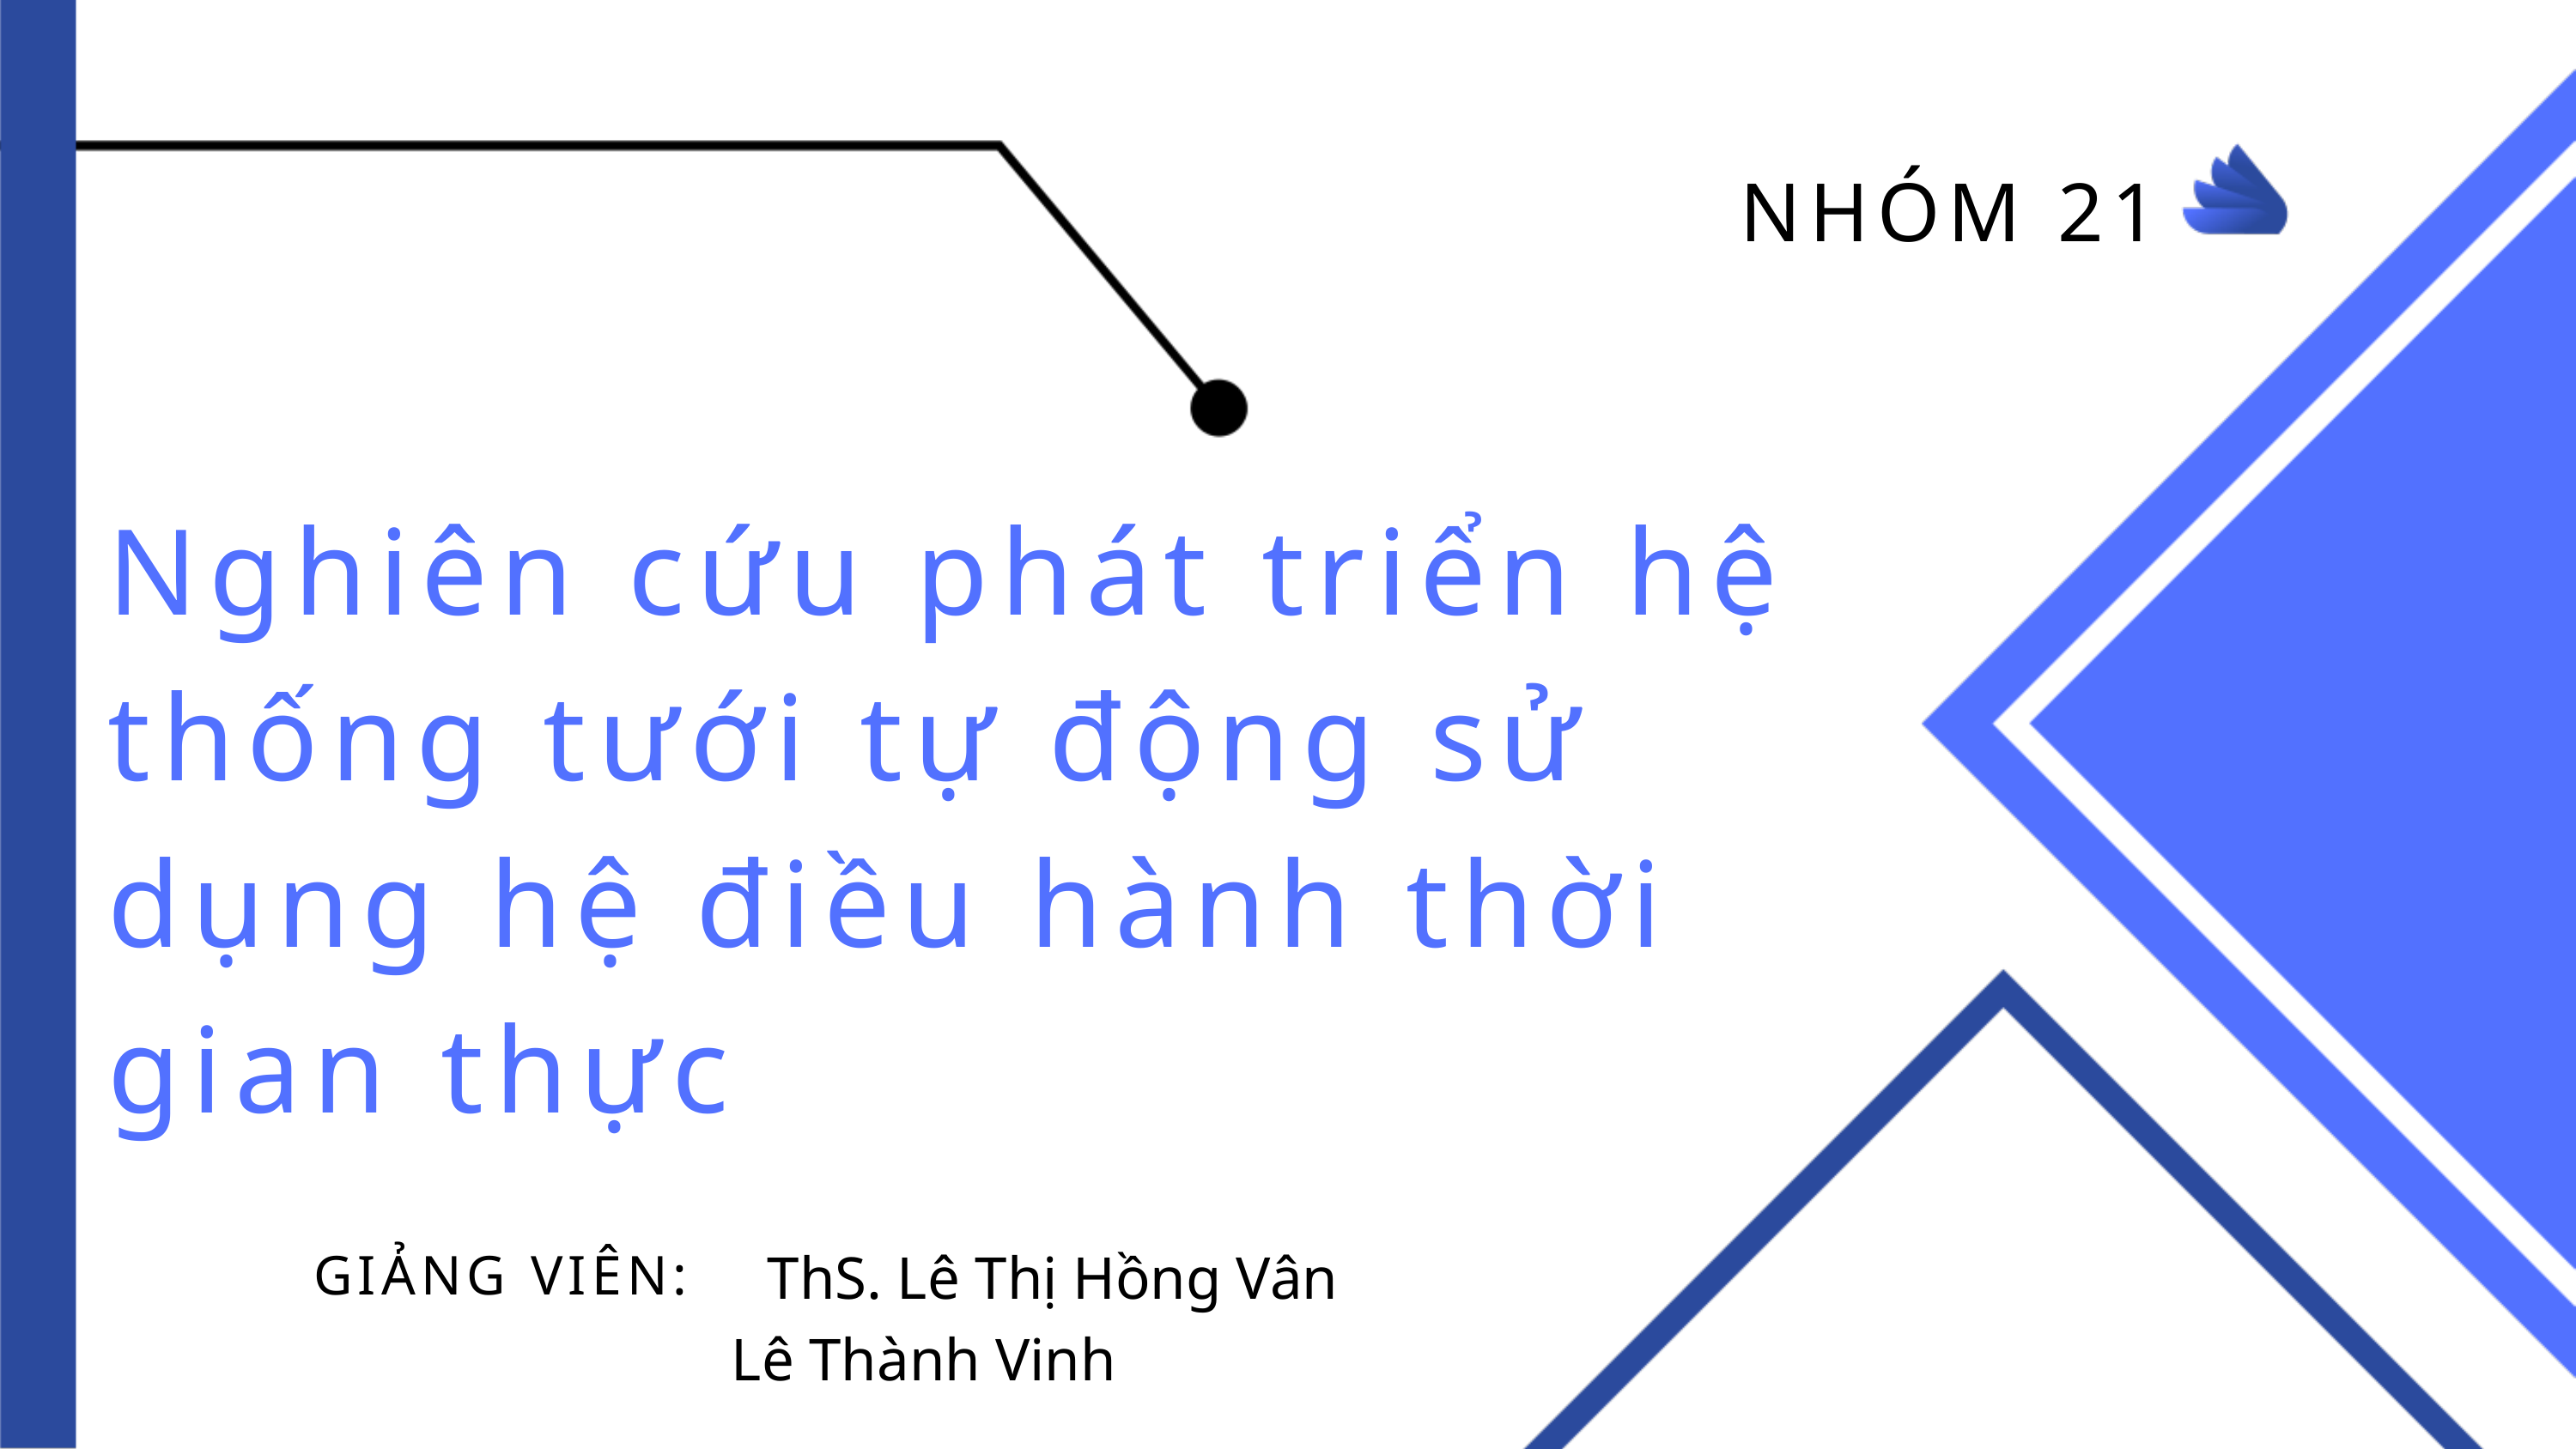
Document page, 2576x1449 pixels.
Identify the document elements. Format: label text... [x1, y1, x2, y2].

text_box [1381, 61, 2576, 1449]
text_box [0, 0, 1257, 1449]
text_box ThS. Lê Thị Hồng Vân Lê Thành Vinh [731, 1230, 1389, 1392]
text_box GIẢNG VIÊN: [313, 1230, 731, 1306]
text_box Nghiên cứu phát triển hệ thống tưới tự động sử dụng hệ điều hành thời gian thực [106, 472, 1925, 1137]
text_box NHÓM 21 [1740, 145, 2243, 258]
